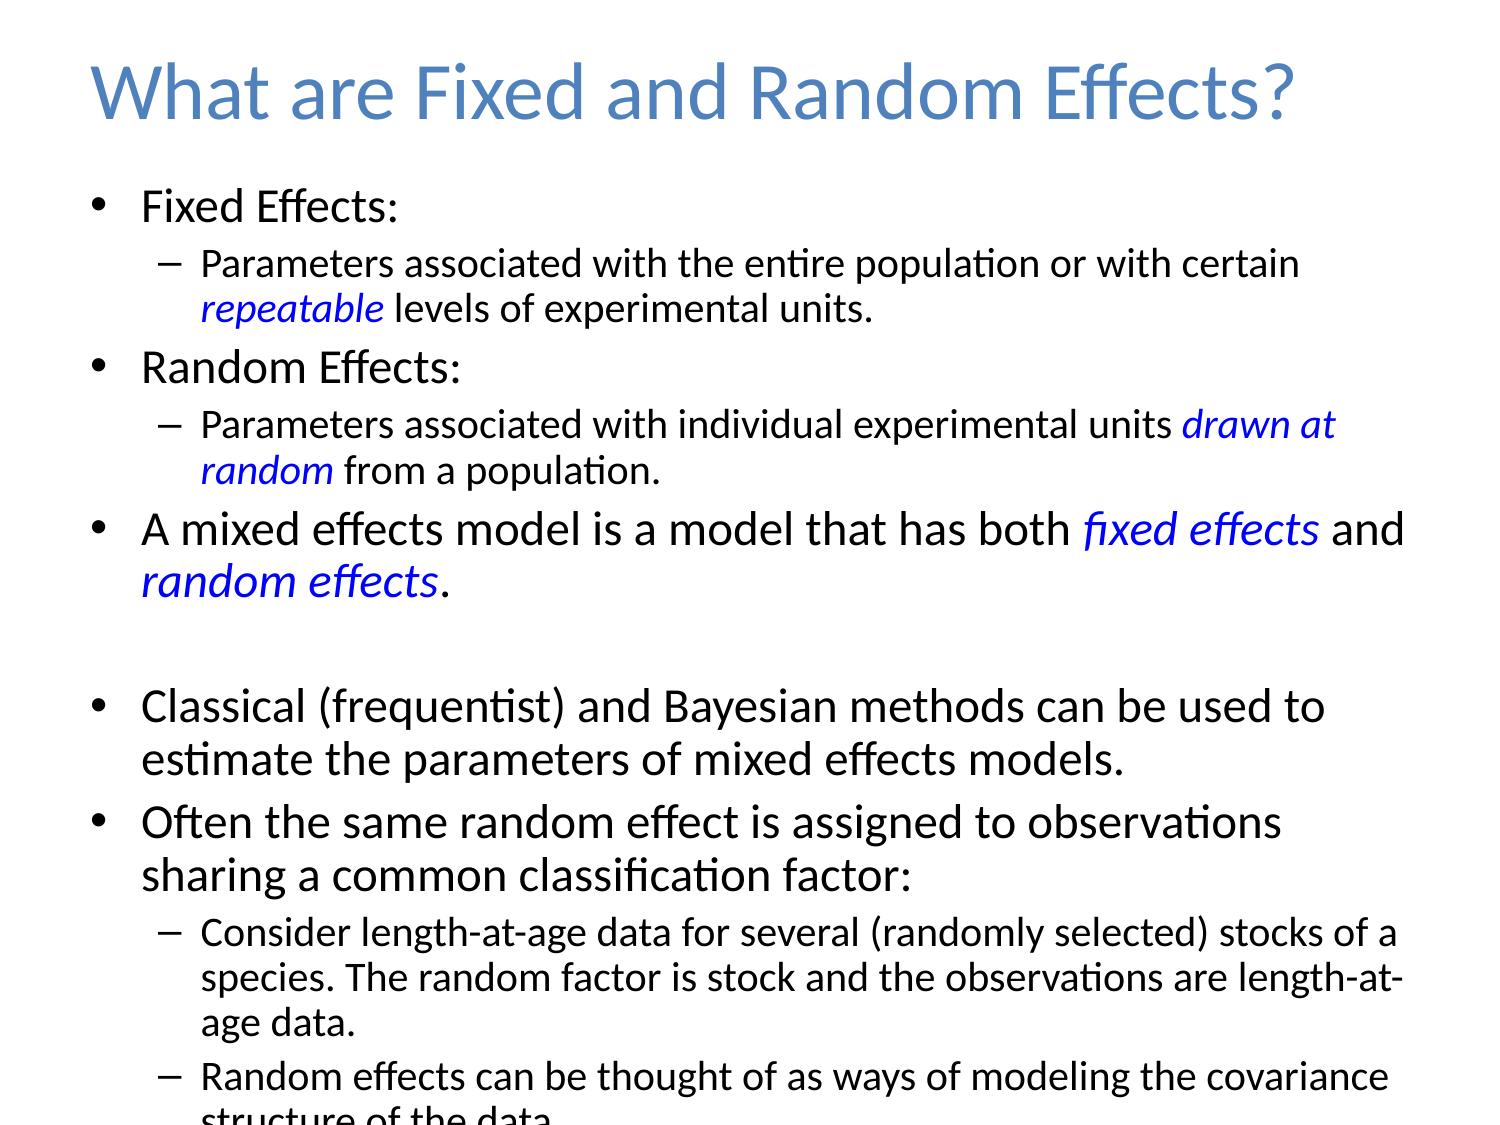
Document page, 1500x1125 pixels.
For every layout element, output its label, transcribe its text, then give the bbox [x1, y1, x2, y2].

title What are Fixed and Random Effects? [75, 30, 1425, 144]
list Fixed Effects: Parameters associated with the entire population or with certain repeatable levels of experimental units. Random Effects: Parameters associated with individual experimental units drawn at random from a population. A mixed effects model is a model that has both fixed effects and random effects. Classical (frequentist) and Bayesian methods can be used to estimate the parameters of mixed effects models. Often the same random effect is assigned to observations sharing a common classification factor: Consider length-at-age data for several (randomly selected) stocks of a species. The random factor is stock and the observations are length-at-age data. Random effects can be thought of as ways of modeling the covariance structure of the data. [75, 172, 1425, 1125]
